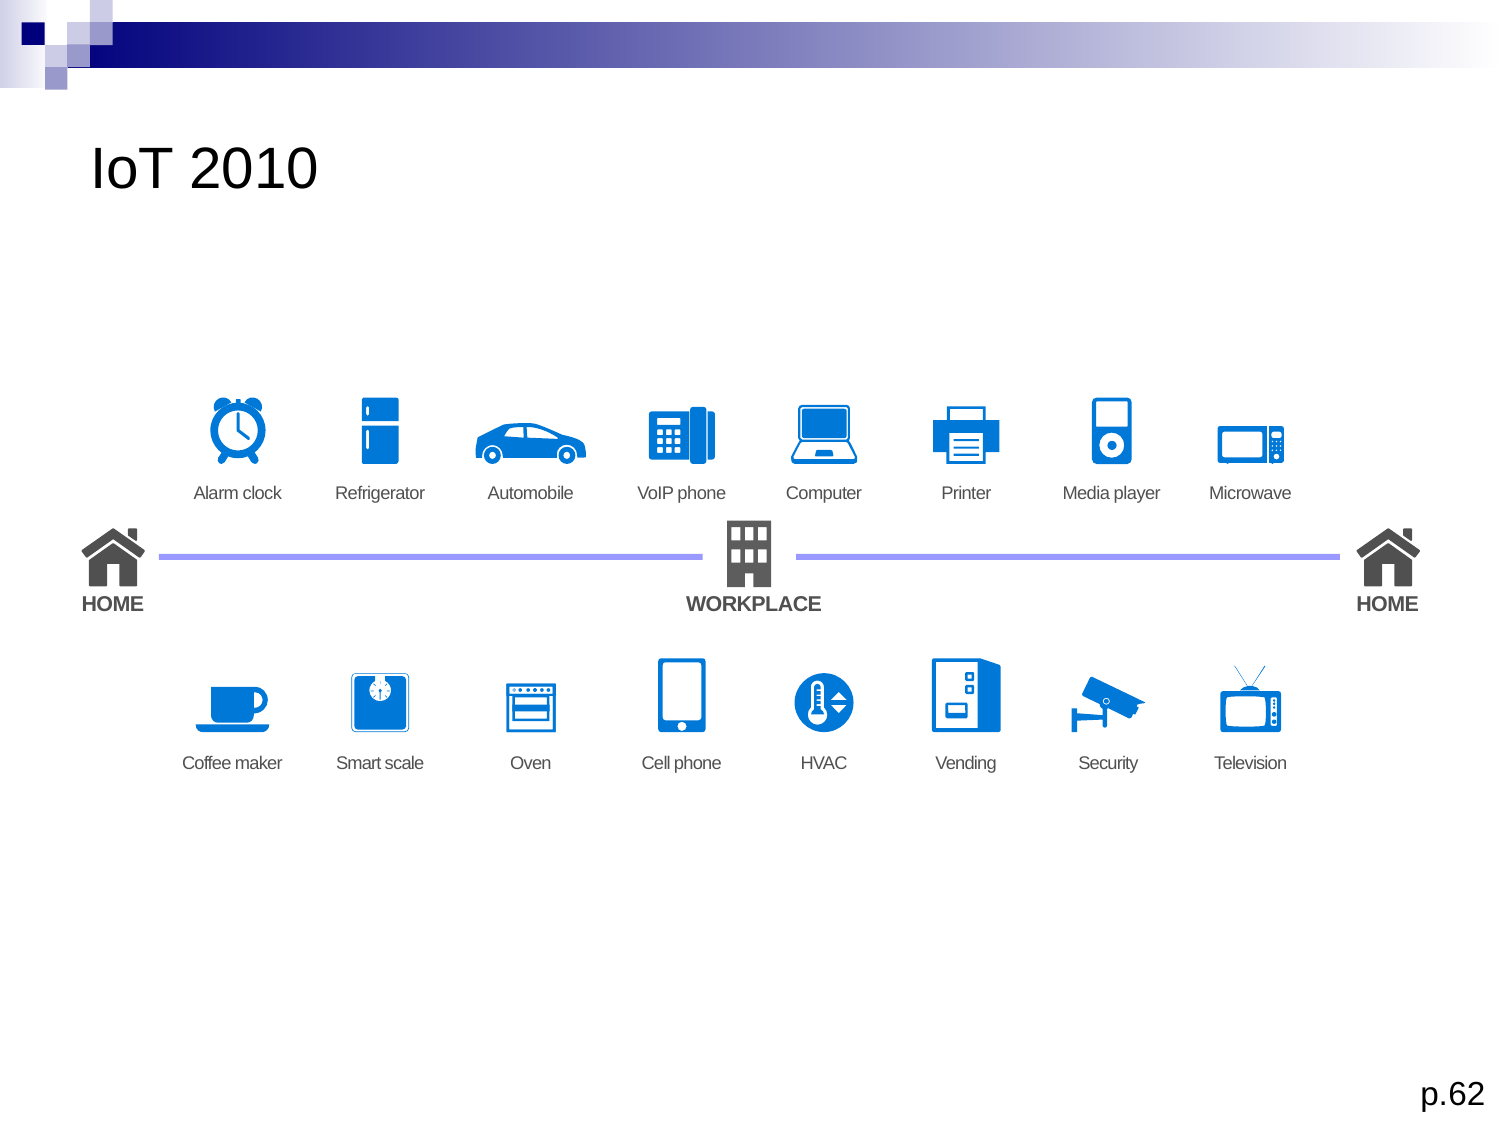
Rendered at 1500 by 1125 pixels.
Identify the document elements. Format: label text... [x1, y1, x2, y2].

text_box Oven [484, 751, 578, 774]
text_box Alarm clock [191, 480, 285, 503]
text_box VoIP phone [634, 480, 729, 503]
text_box Refrigerator [333, 480, 428, 503]
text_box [475, 422, 587, 464]
text_box Microwave [1203, 480, 1298, 503]
text_box [658, 658, 706, 733]
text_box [361, 397, 399, 465]
text_box Automobile [484, 480, 578, 503]
title IoT 2010 [75, 75, 1425, 256]
text_box Vending [919, 751, 1014, 774]
text_box Cell phone [634, 751, 729, 774]
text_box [931, 658, 1001, 733]
text_box [727, 520, 772, 588]
text_box HVAC [777, 751, 871, 774]
text_box Computer [777, 480, 871, 503]
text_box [81, 528, 146, 587]
text_box Printer [919, 480, 1014, 503]
text_box WORKPLACE [686, 589, 823, 616]
text_box Media player [1059, 480, 1165, 503]
text_box Smart scale [333, 751, 428, 774]
text_box Television [1203, 751, 1298, 774]
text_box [1217, 426, 1284, 464]
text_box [506, 683, 556, 733]
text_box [794, 673, 854, 733]
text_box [648, 406, 715, 464]
text_box [158, 553, 703, 560]
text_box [1220, 665, 1281, 733]
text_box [933, 406, 1000, 464]
text_box Security [1061, 751, 1156, 774]
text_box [1356, 528, 1420, 587]
text_box HOME [1356, 589, 1420, 616]
text_box Coffee maker [179, 751, 285, 774]
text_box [790, 404, 858, 464]
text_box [195, 686, 270, 733]
text_box HOME [81, 589, 145, 616]
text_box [1091, 397, 1132, 465]
text_box [1071, 676, 1146, 733]
text_box [796, 553, 1340, 560]
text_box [351, 673, 410, 733]
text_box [210, 396, 266, 465]
